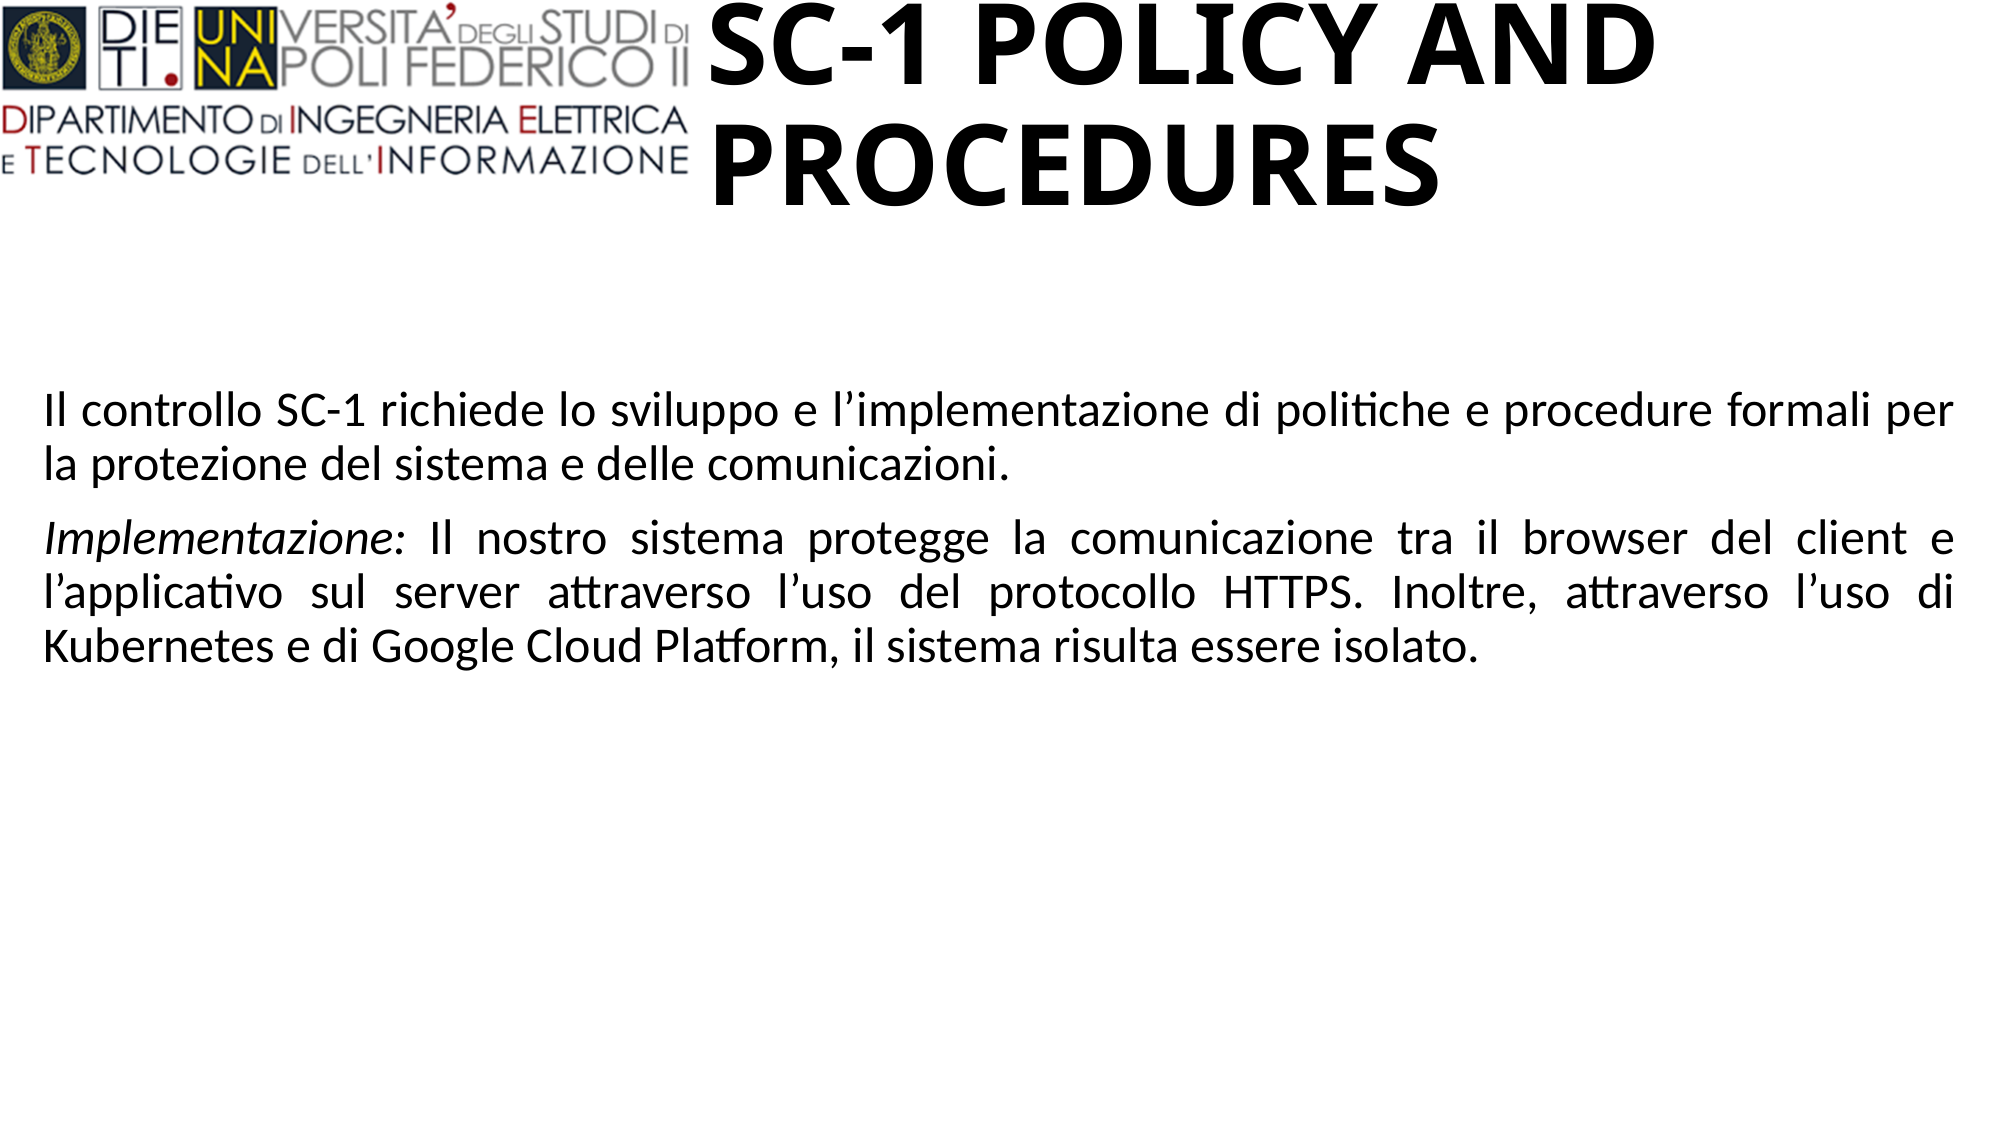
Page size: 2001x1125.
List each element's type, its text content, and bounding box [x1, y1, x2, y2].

list Il controllo SC-1 richiede lo sviluppo e l’implementazione di politiche e procedure formali per la protezione del sistema e delle comunicazioni. Implementazione: Il nostro sistema protegge la comunicazione tra il browser del client e l’applicativo sul server attraverso l’uso del protocollo HTTPS. Inoltre, attraverso l’uso di Kubernetes e di Google Cloud Platform, il sistema risulta essere isolato. [28, 375, 1972, 777]
title SC-1 POLICY AND PROCEDURES [691, 0, 2000, 218]
picture [0, 0, 692, 178]
